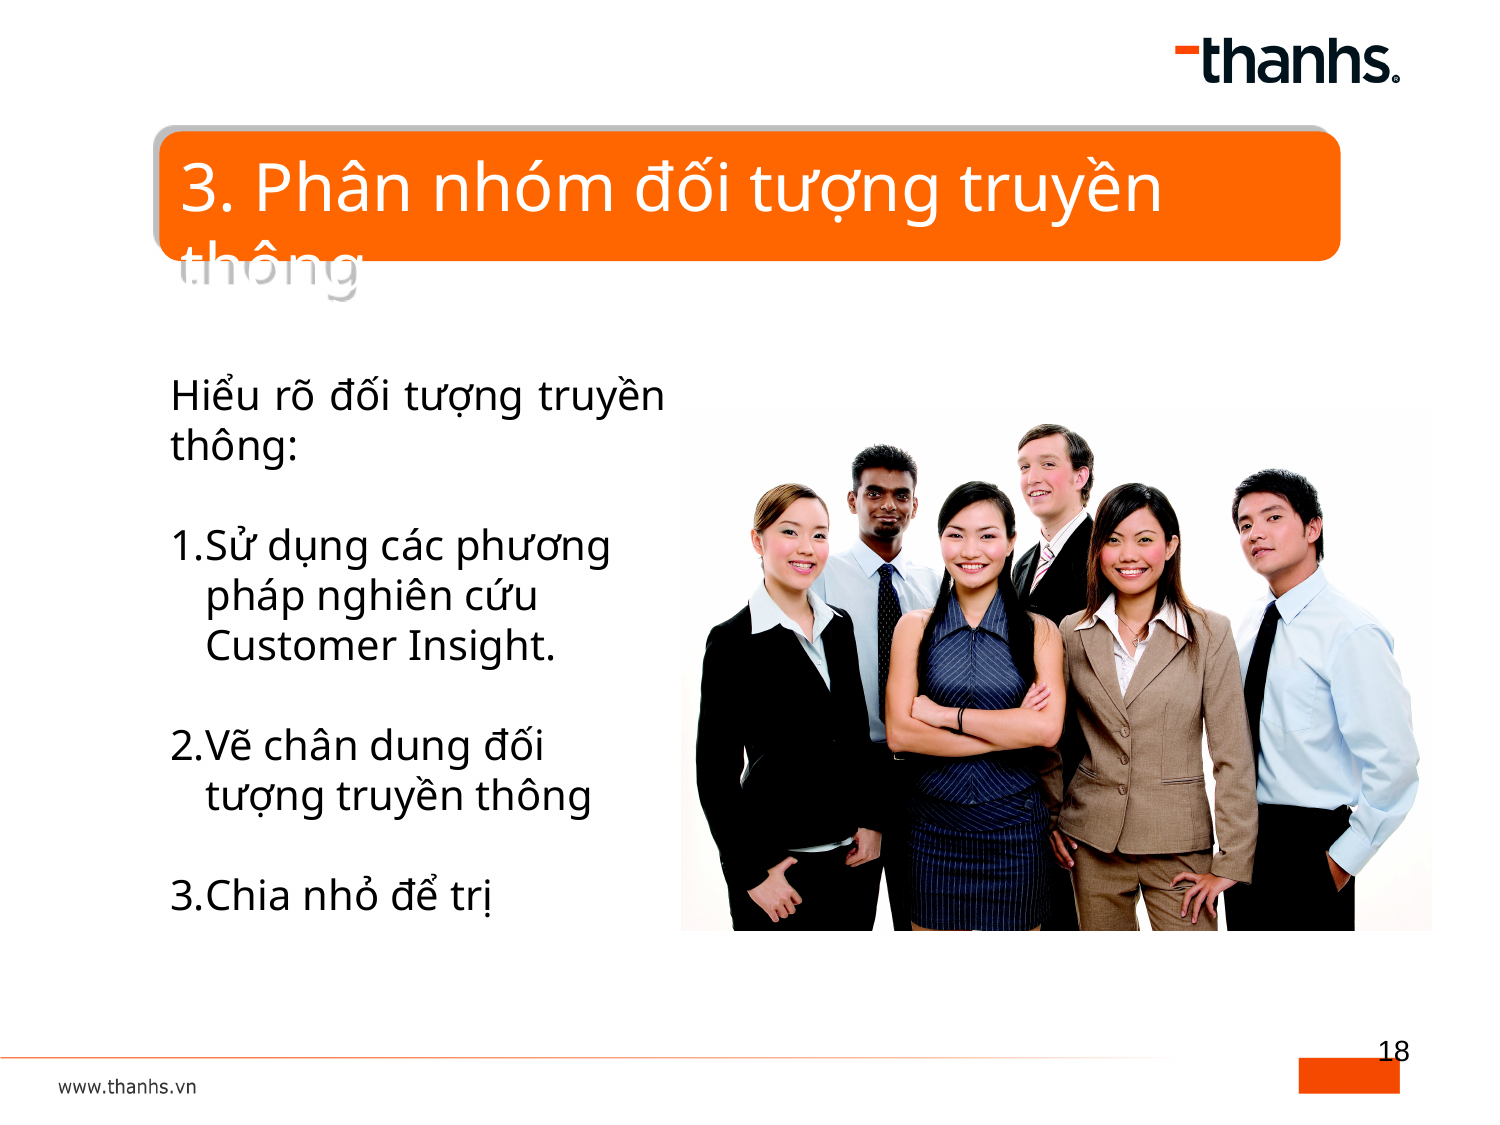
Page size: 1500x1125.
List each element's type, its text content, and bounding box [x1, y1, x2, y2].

picture [0, 0, 1500, 1125]
text_box Hiểu rõ đối tượng truyền thông: Sử dụng các phương pháp nghiên cứu Customer Insight. Vẽ chân dung đối tượng truyền thông Chia nhỏ để trị [155, 361, 682, 977]
text_box 3. Phân nhóm đối tượng truyền thông [159, 131, 1341, 262]
text_box 18 [1074, 1024, 1425, 1103]
